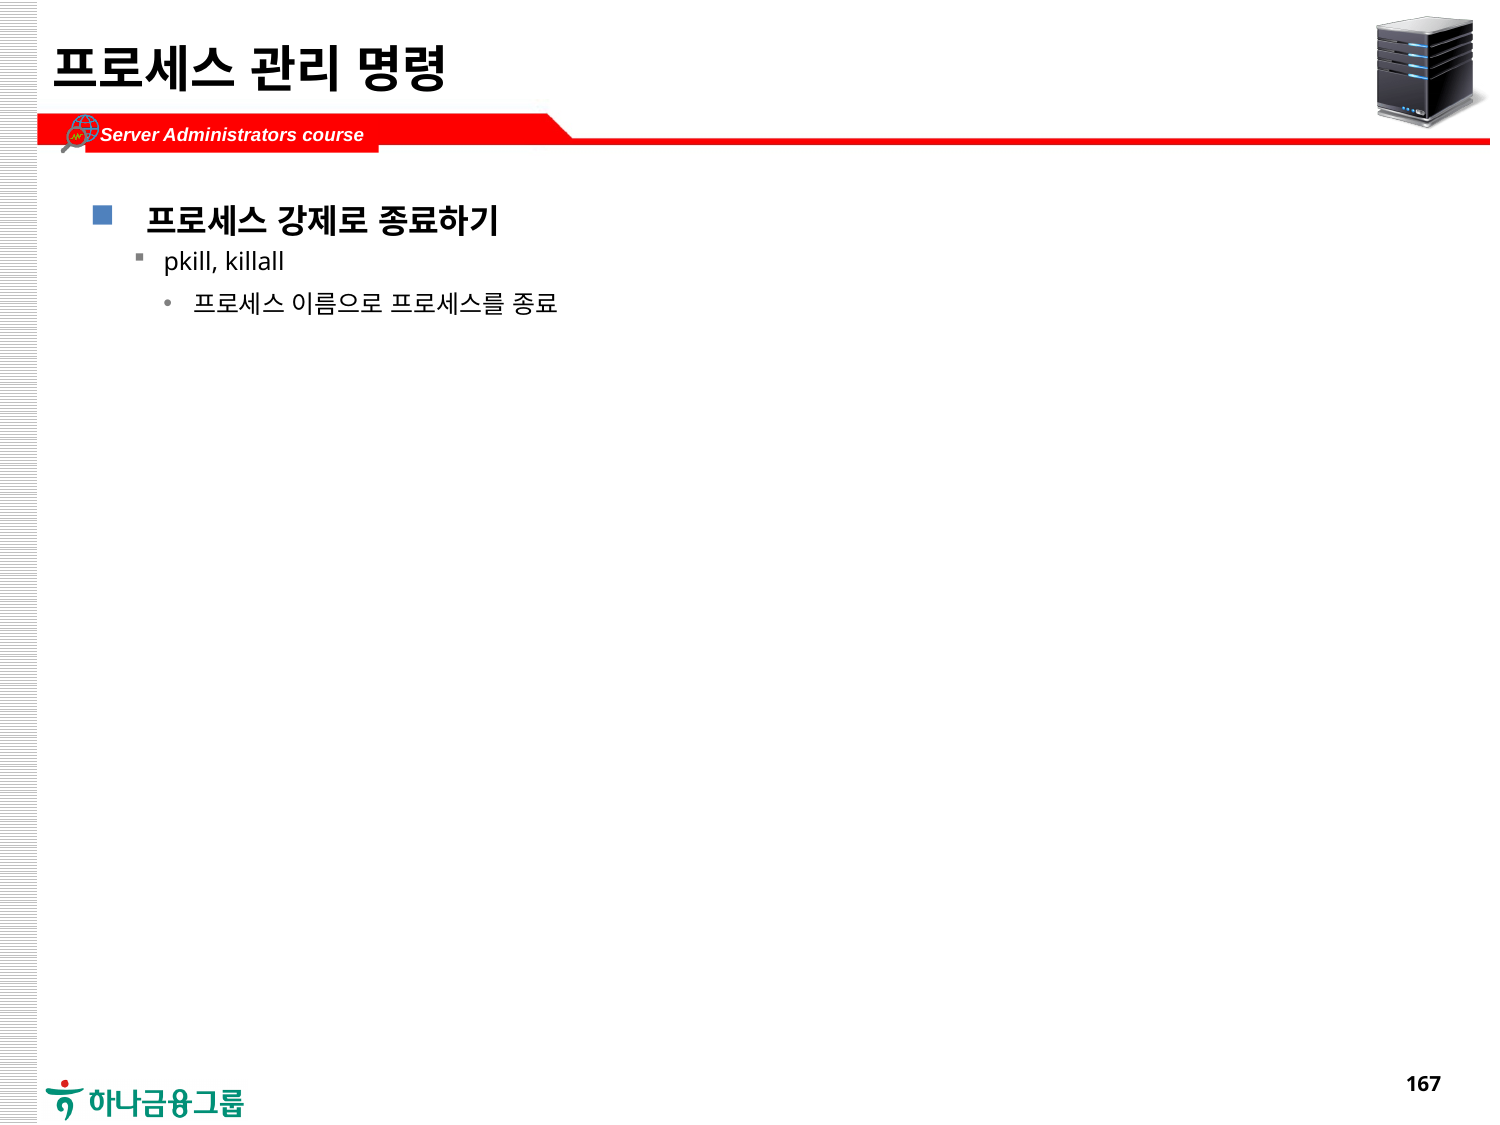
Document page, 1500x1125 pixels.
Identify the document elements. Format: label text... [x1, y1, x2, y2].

picture [41, 1079, 248, 1121]
list 프로세스 강제로 종료하기 pkill, killall 프로세스 이름으로 프로세스를 종료 [75, 172, 1436, 1059]
title 프로세스 관리 명령 [37, 22, 1425, 113]
picture [38, 7, 1495, 167]
